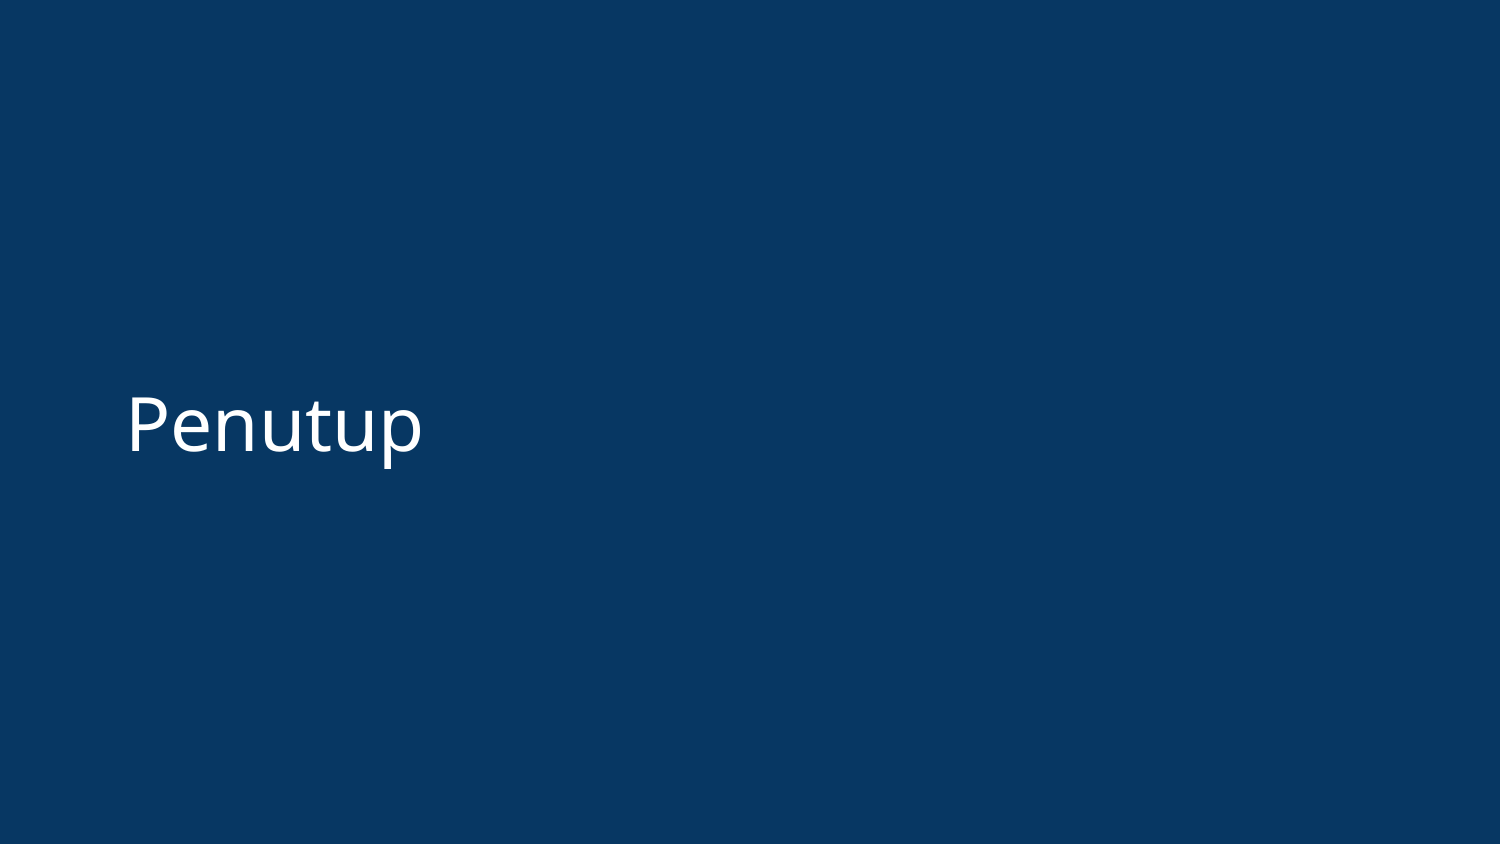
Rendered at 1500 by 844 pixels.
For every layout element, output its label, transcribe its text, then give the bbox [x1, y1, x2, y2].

title Penutup [110, 351, 1399, 493]
